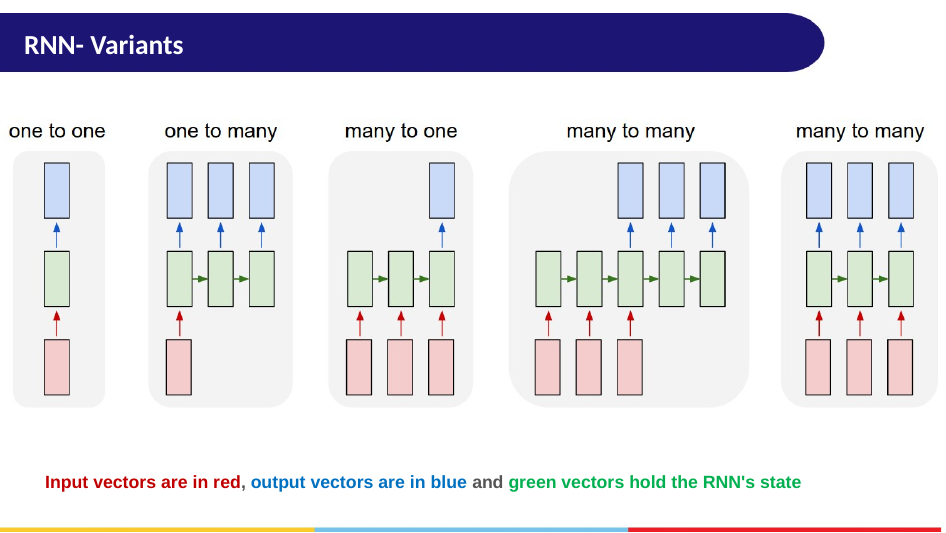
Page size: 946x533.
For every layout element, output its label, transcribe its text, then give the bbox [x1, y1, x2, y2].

text_box RNN- Variants [9, 20, 767, 68]
text_box Input vectors are in red, output vectors are in blue and green vectors hold the RNN's state [30, 462, 884, 499]
picture [0, 13, 946, 532]
